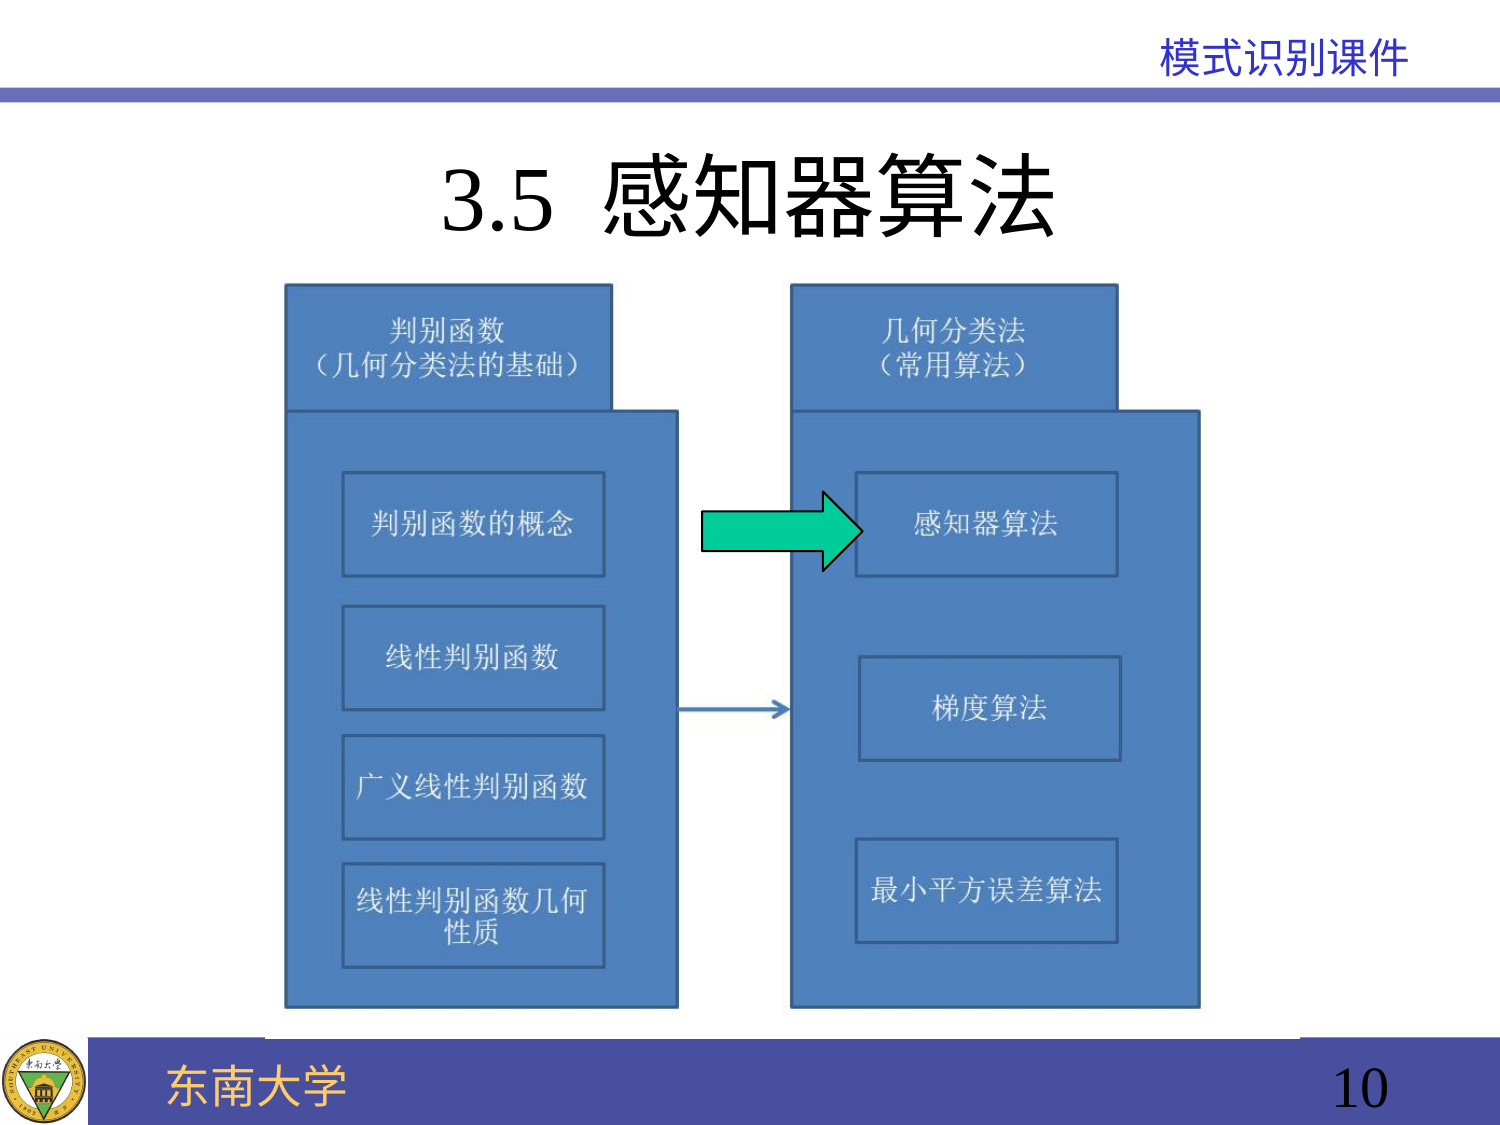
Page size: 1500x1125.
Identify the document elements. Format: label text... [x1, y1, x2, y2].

text_box 10 [1316, 1041, 1500, 1125]
picture [0, 1038, 88, 1125]
title 3.5 感知器算法 [112, 99, 1388, 288]
picture [265, 263, 1300, 1040]
